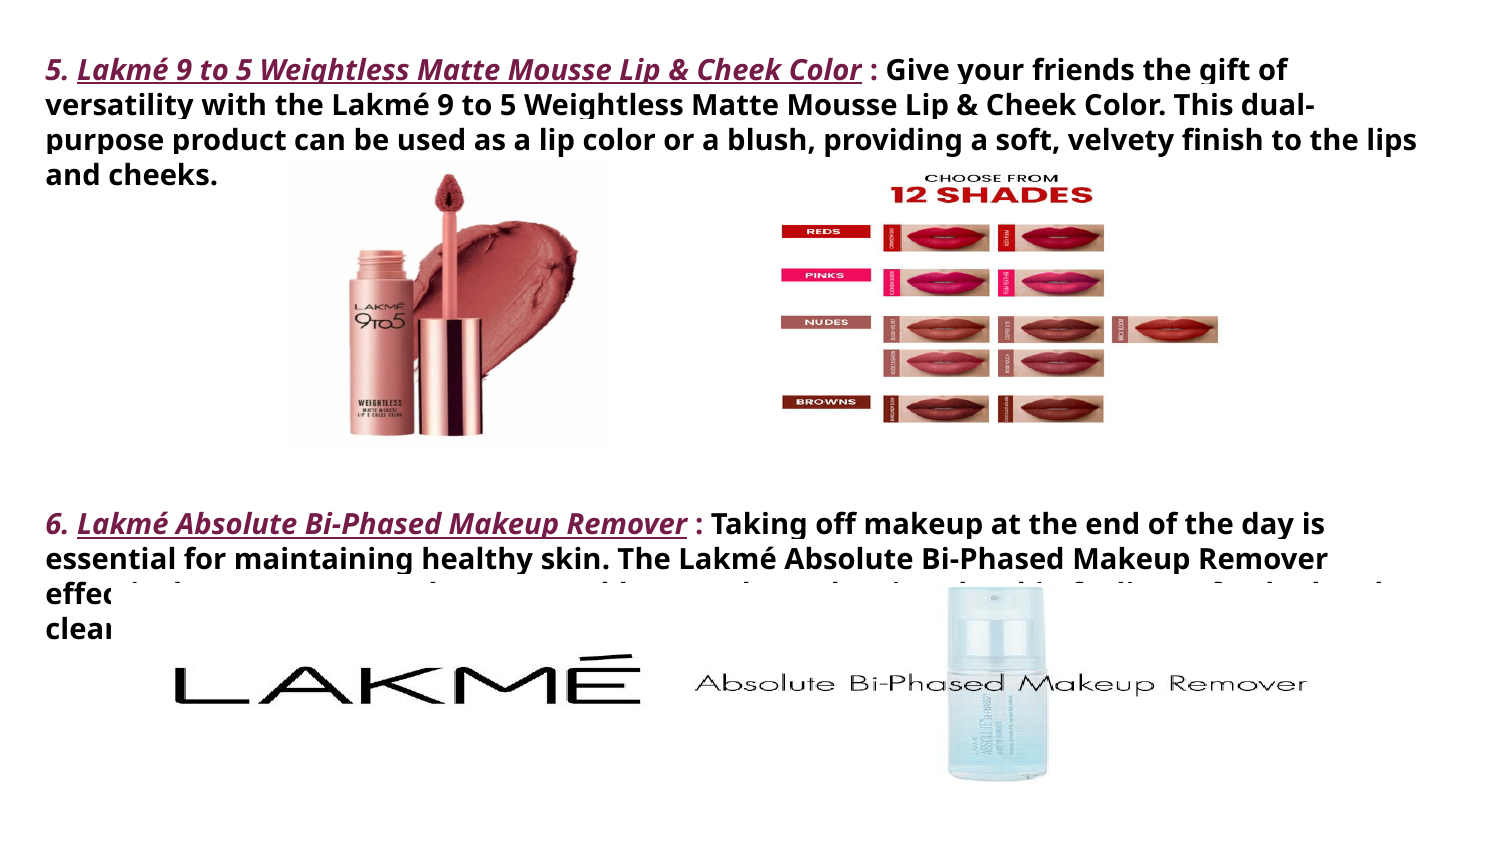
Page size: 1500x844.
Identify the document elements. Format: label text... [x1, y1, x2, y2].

picture [721, 156, 1264, 453]
picture [111, 583, 1389, 786]
picture [286, 156, 609, 453]
text_box 5. Lakmé 9 to 5 Weightless Matte Mousse Lip & Cheek Color : Give your friends the gift of versatility with the Lakmé 9 to 5 Weightless Matte Mousse Lip & Cheek Color. This dual-purpose product can be used as a lip color or a blush, providing a soft, velvety finish to the lips and cheeks. 6. Lakmé Absolute Bi-Phased Makeup Remover : Taking off makeup at the end of the day is essential for maintaining healthy skin. The Lakmé Absolute Bi-Phased Makeup Remover effectively removes even the most stubborn makeup, leaving the skin feeling refreshed and clean [30, 36, 1448, 803]
